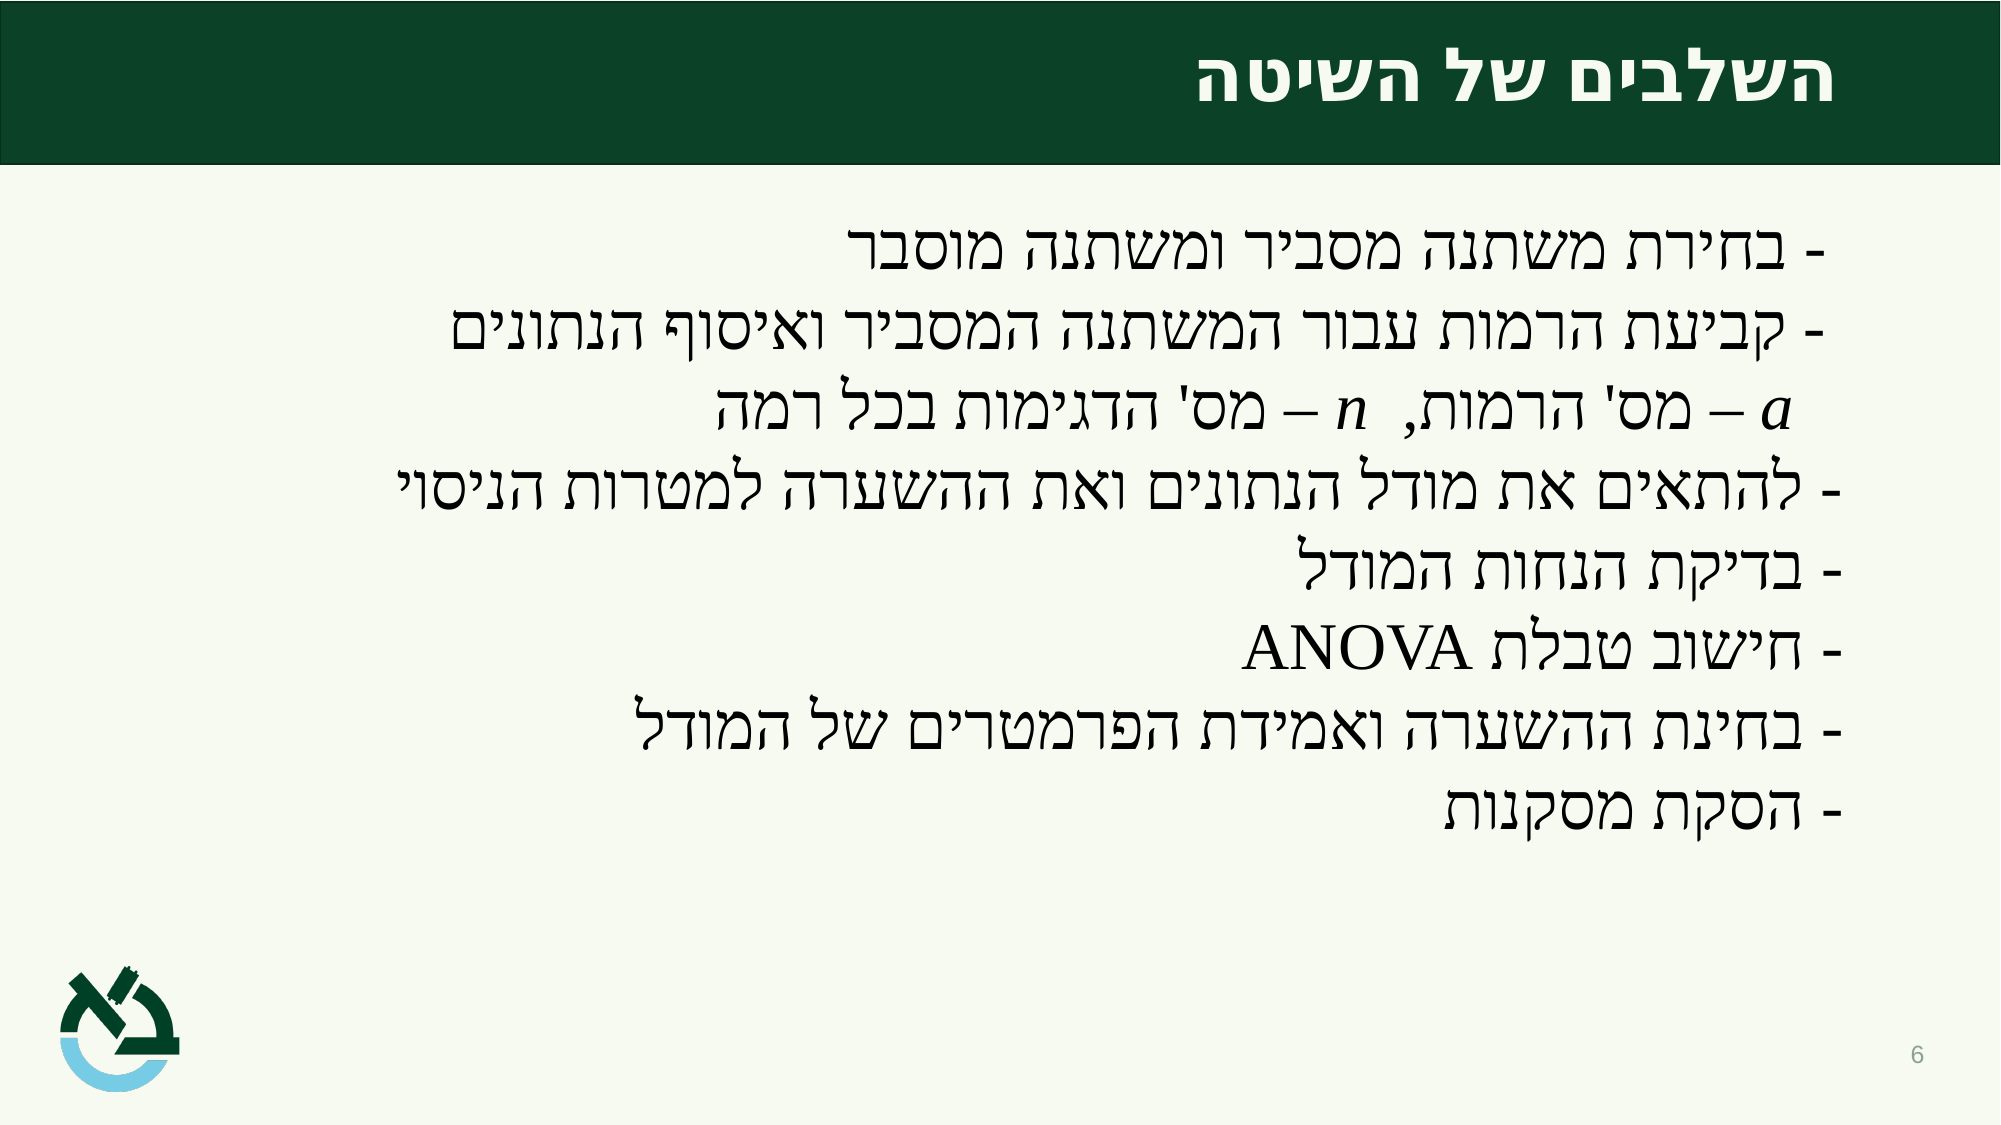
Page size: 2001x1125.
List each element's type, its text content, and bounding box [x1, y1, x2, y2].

title השלבים של השיטה [645, 1, 1855, 165]
text_box - בחירת משתנה מסביר ומשתנה מוסבר - קביעת הרמות עבור המשתנה המסביר ואיסוף הנתונים a – מס' הרמות, n – מס' הדגימות בכל רמה - להתאים את מודל הנתונים ואת ההשערה למטרות הניסוי - בדיקת הנחות המודל - חישוב טבלת ANOVA - בחינת ההשערה ואמידת הפרמטרים של המודל - הסקת מסקנות [226, 206, 1927, 919]
slide_number 6 [1861, 1023, 1940, 1084]
